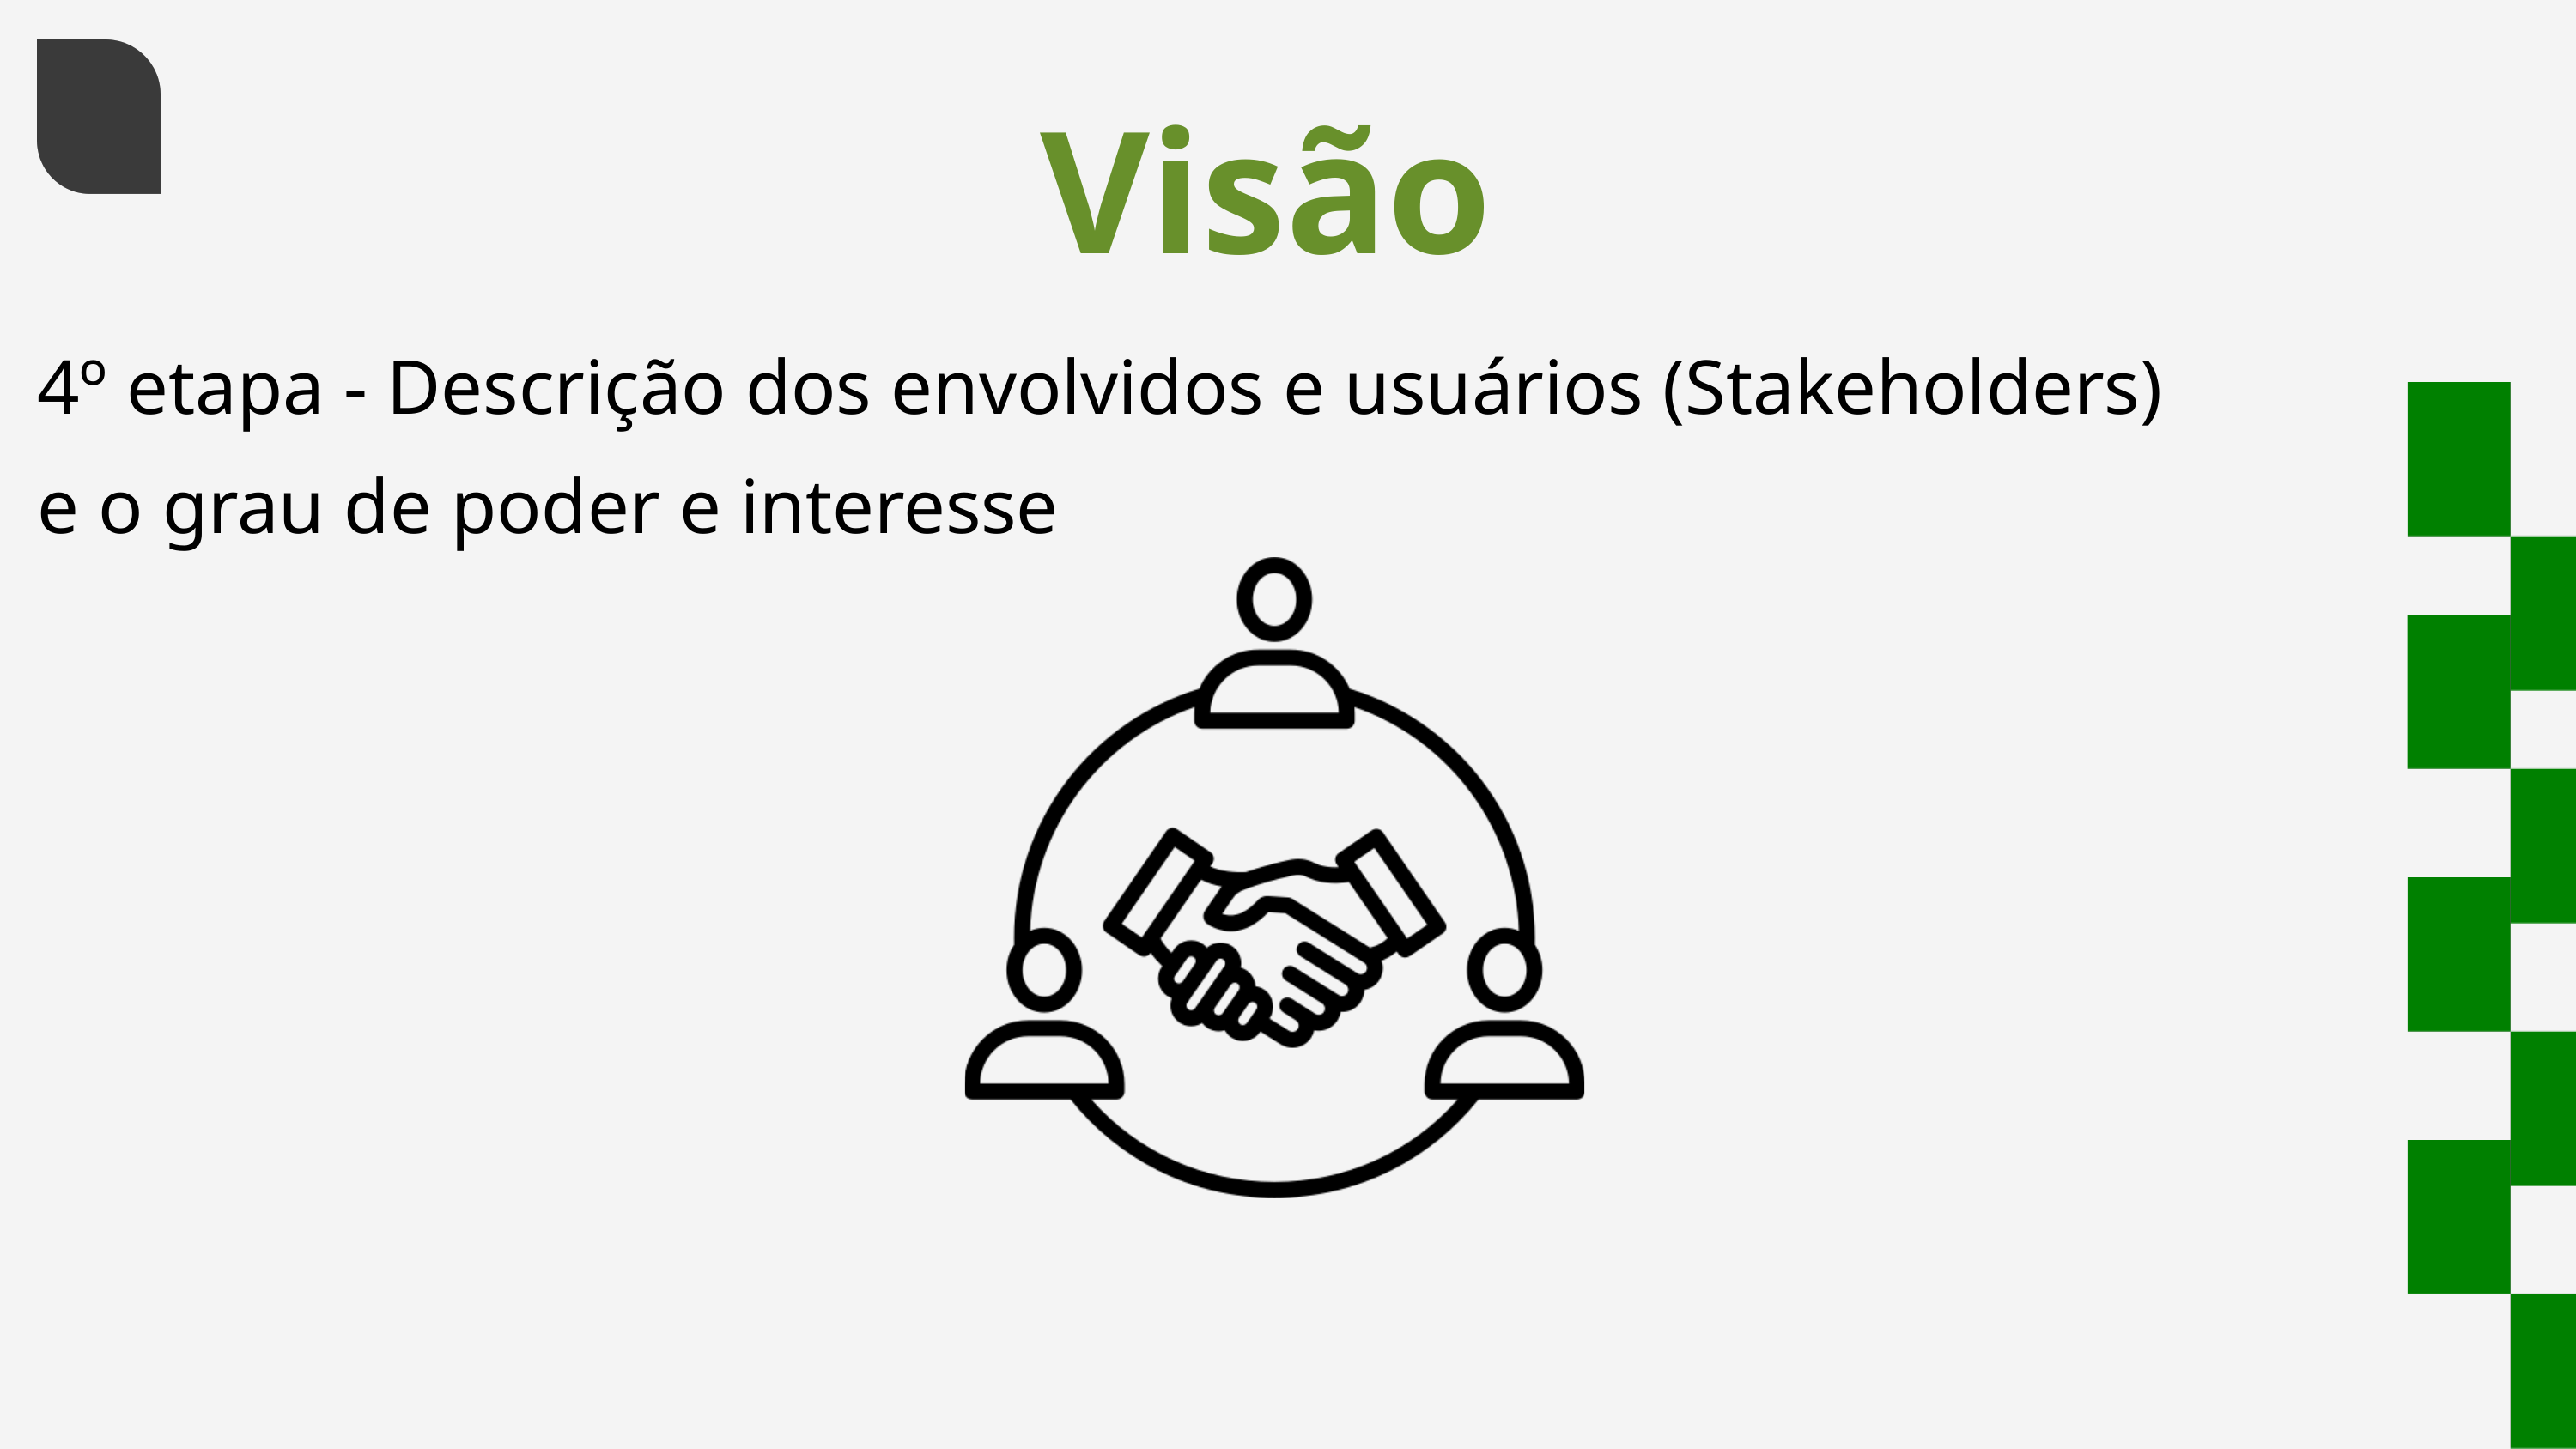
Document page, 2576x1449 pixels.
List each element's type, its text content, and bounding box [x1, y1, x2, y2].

text_box 4º etapa - Descrição dos envolvidos e usuários (Stakeholders) e o grau de poder e interesse [37, 310, 2513, 668]
text_box [2407, 924, 2576, 1186]
text_box Visão [0, 118, 2576, 288]
text_box [2407, 1186, 2576, 1449]
text_box [37, 39, 161, 118]
text_box [964, 668, 1585, 1198]
text_box [2407, 691, 2576, 924]
text_box [2407, 382, 2576, 691]
